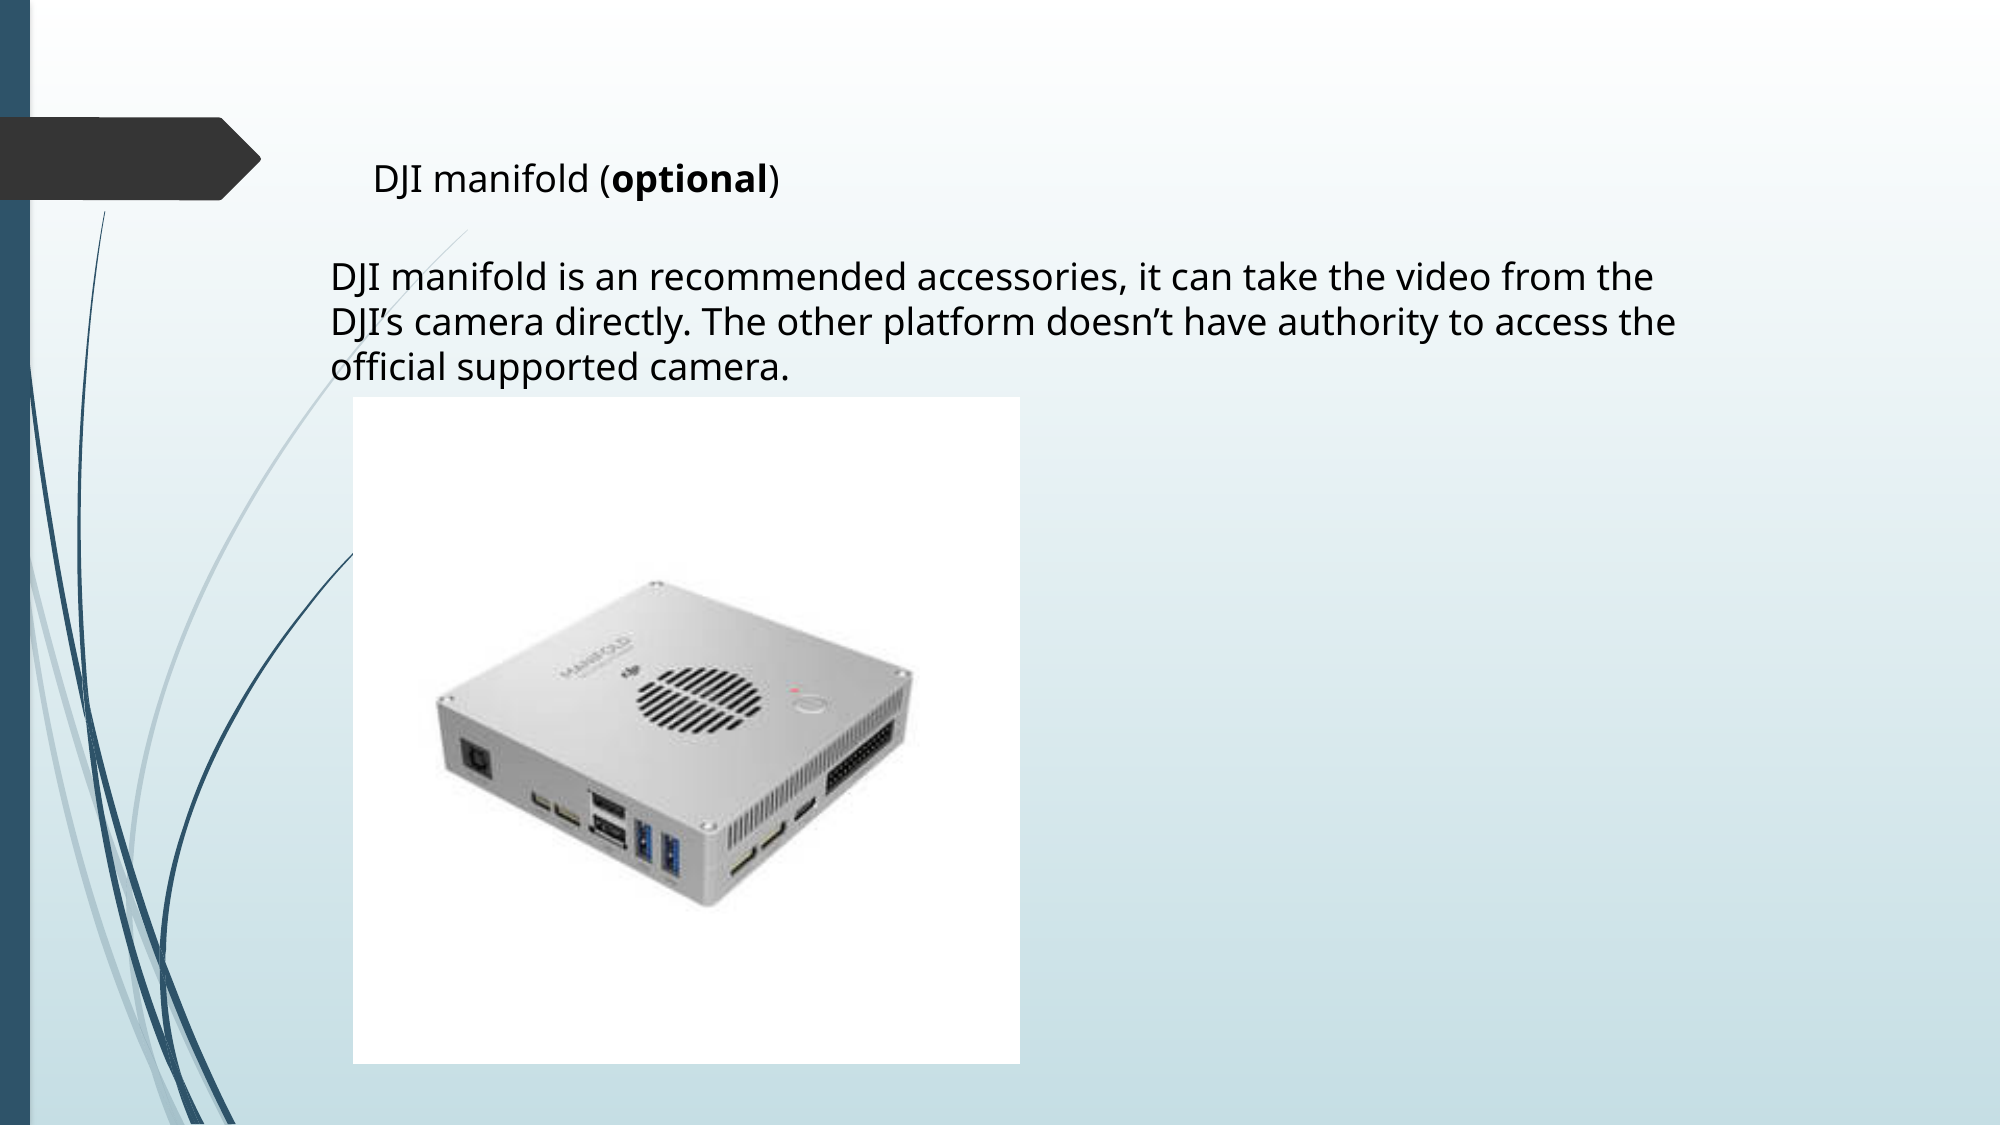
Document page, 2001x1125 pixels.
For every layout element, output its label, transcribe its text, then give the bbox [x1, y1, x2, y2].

picture [352, 396, 1021, 1065]
text_box DJI manifold (optional) [357, 147, 795, 208]
text_box DJI manifold is an recommended accessories, it can take the video from the DJI’s camera directly. The other platform doesn’t have authority to access the official supported camera. [315, 245, 1749, 396]
